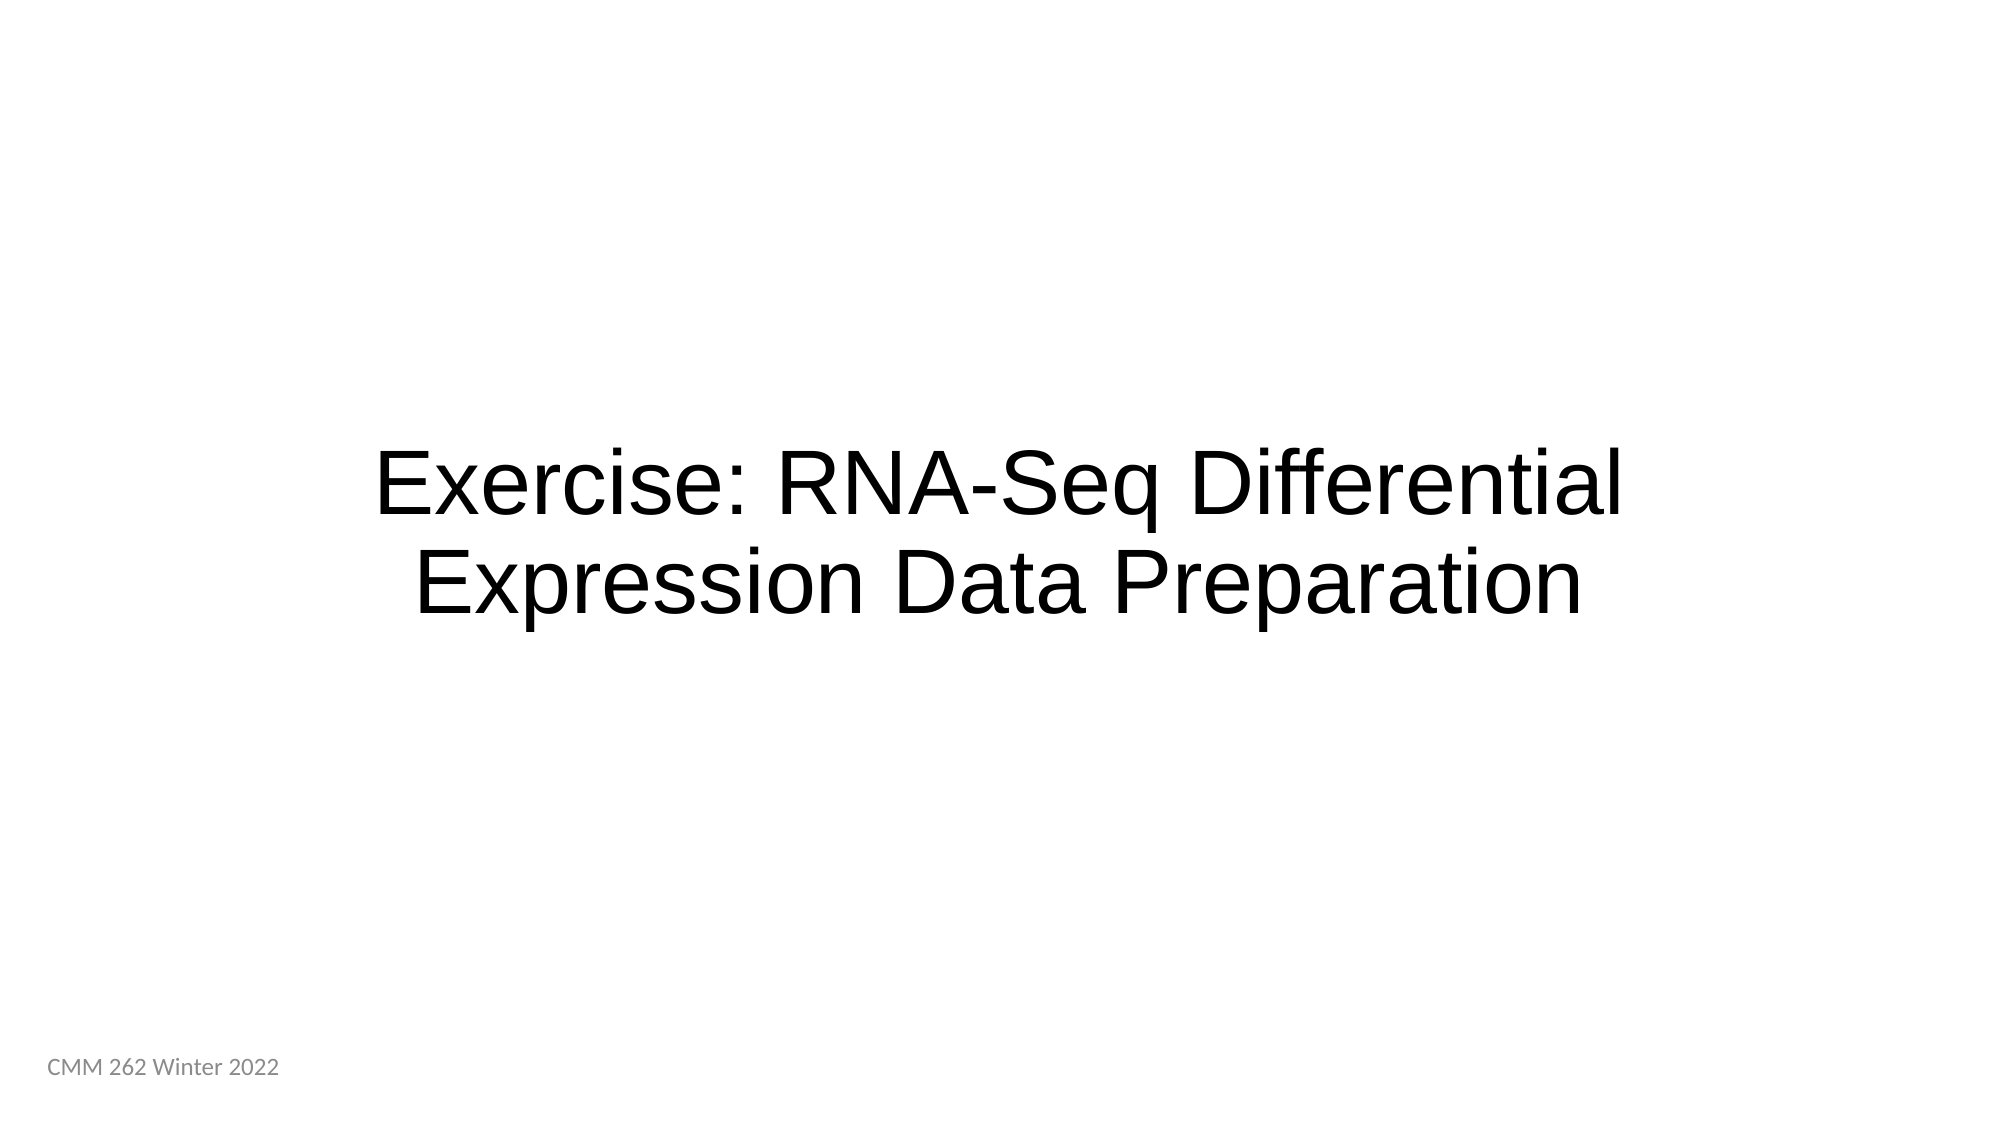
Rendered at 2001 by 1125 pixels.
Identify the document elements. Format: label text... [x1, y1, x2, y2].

footer CMM 262 Winter 2022 [32, 1035, 708, 1096]
title Exercise: RNA-Seq Differential Expression Data Preparation [137, 425, 1863, 643]
